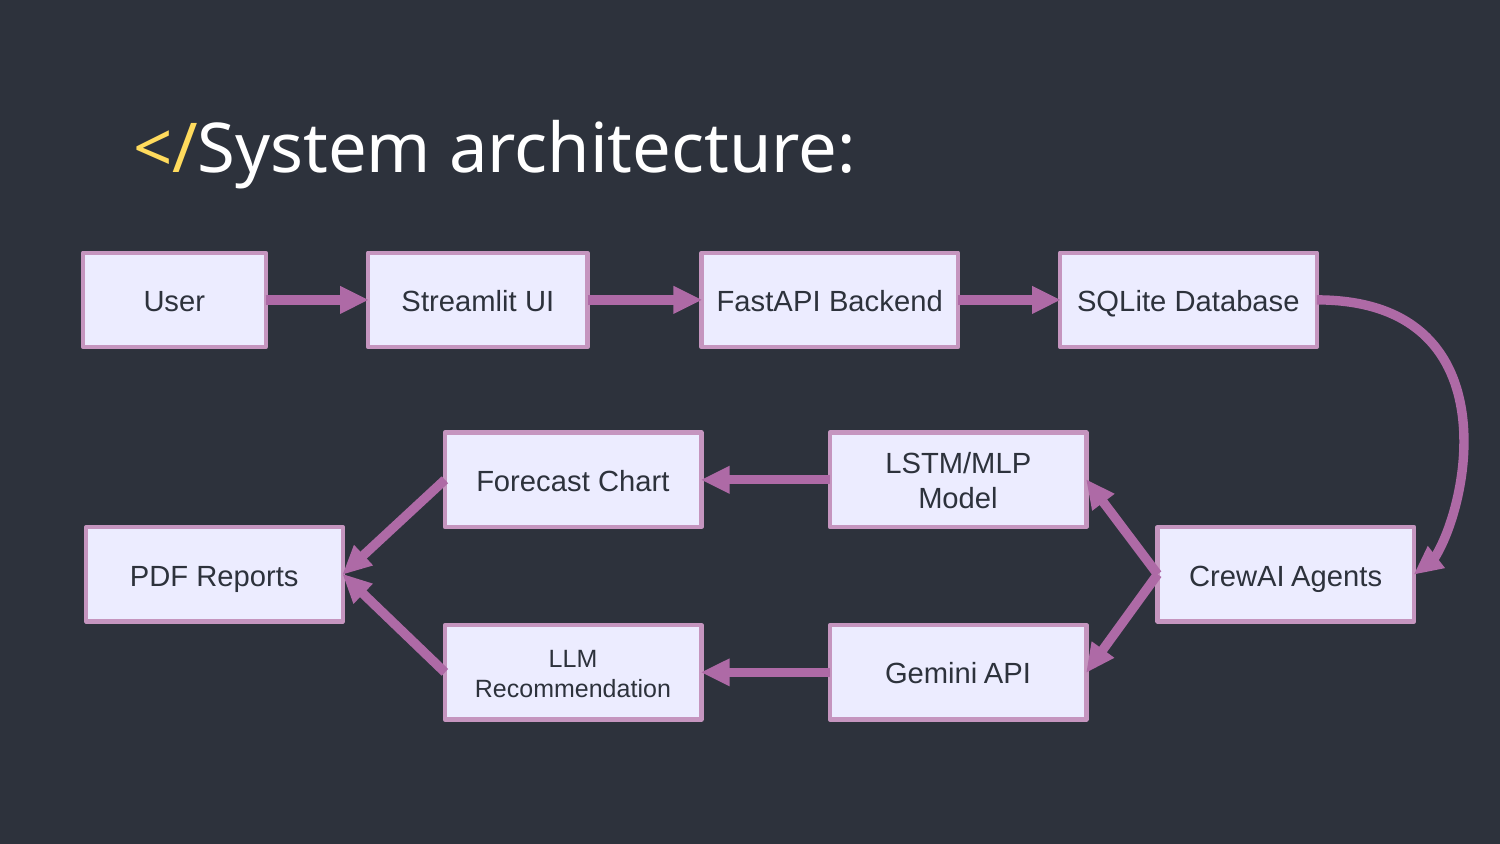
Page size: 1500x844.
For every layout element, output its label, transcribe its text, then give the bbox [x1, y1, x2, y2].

text_box User [81, 251, 268, 349]
title </System architecture: [118, 88, 1382, 183]
text_box LSTM/MLP Model [828, 430, 1089, 529]
text_box Gemini API [828, 623, 1089, 722]
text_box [1316, 299, 1415, 575]
text_box CrewAI Agents [1163, 525, 1416, 624]
text_box LLM Recommendation [443, 623, 704, 722]
text_box Streamlit UI [366, 251, 590, 349]
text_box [1086, 479, 1158, 573]
text_box PDF Reports [84, 525, 337, 624]
text_box FastAPI Backend [699, 251, 960, 349]
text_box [1086, 573, 1158, 673]
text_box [342, 479, 446, 573]
text_box SQLite Database [1058, 251, 1319, 349]
text_box Forecast Chart [443, 430, 704, 529]
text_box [342, 573, 446, 673]
